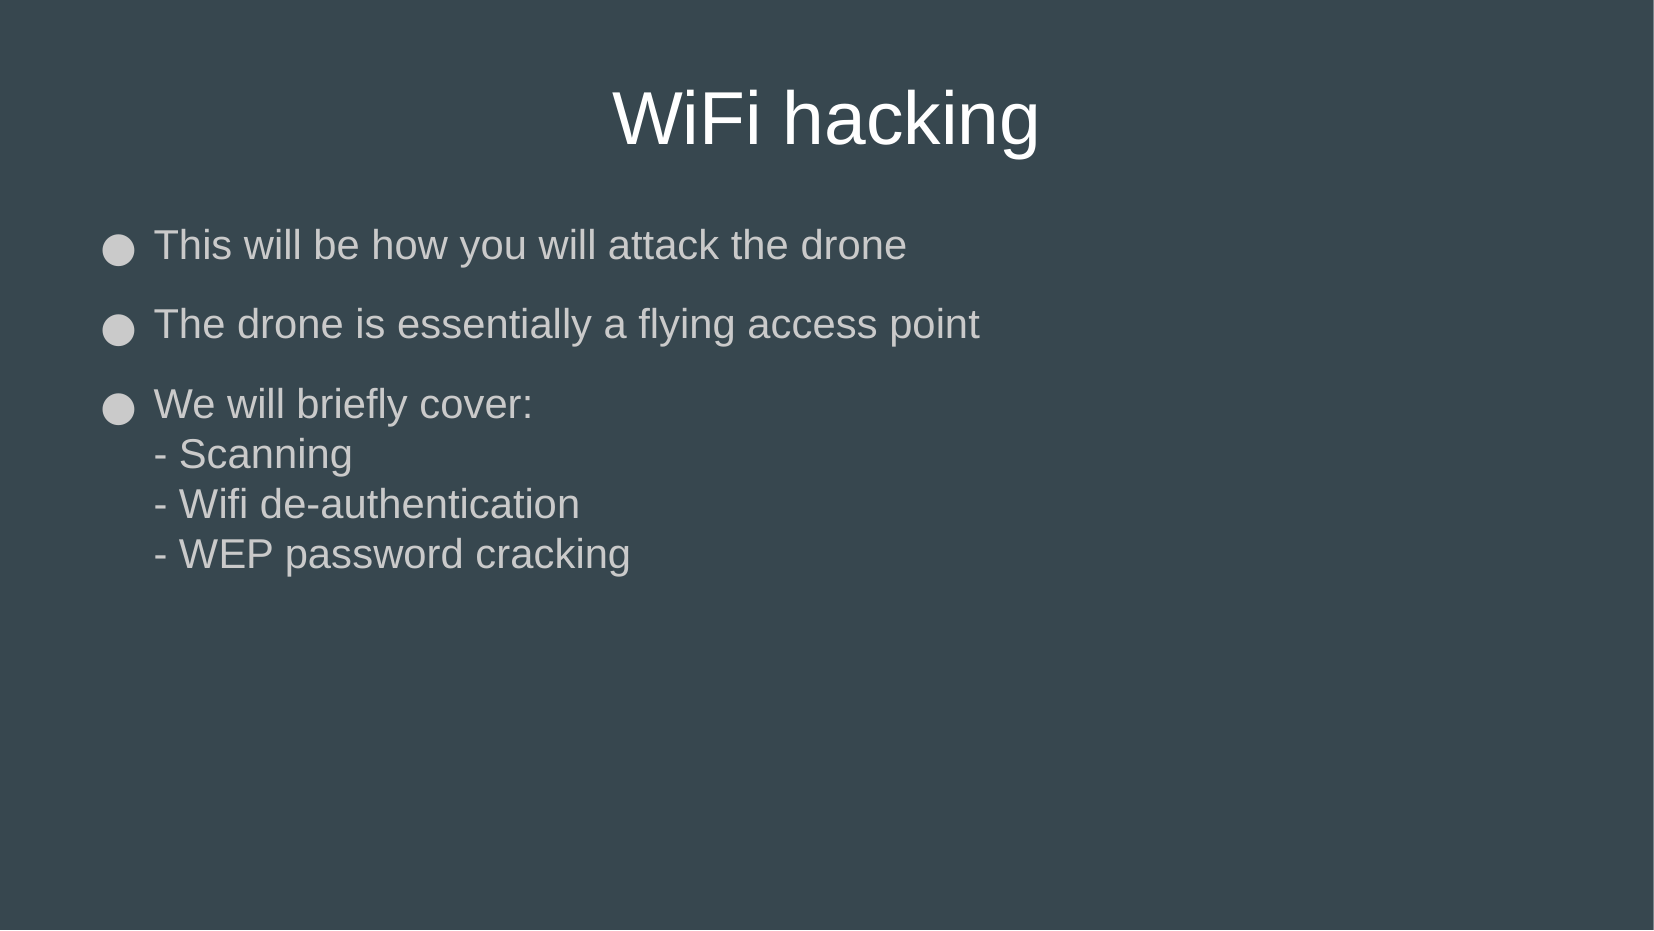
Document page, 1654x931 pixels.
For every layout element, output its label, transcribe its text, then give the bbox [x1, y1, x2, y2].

text_box This will be how you will attack the drone The drone is essentially a flying access point We will briefly cover: - Scanning - Wifi de-authentication - WEP password cracking [82, 217, 1571, 757]
text_box WiFi hacking [82, 37, 1571, 193]
